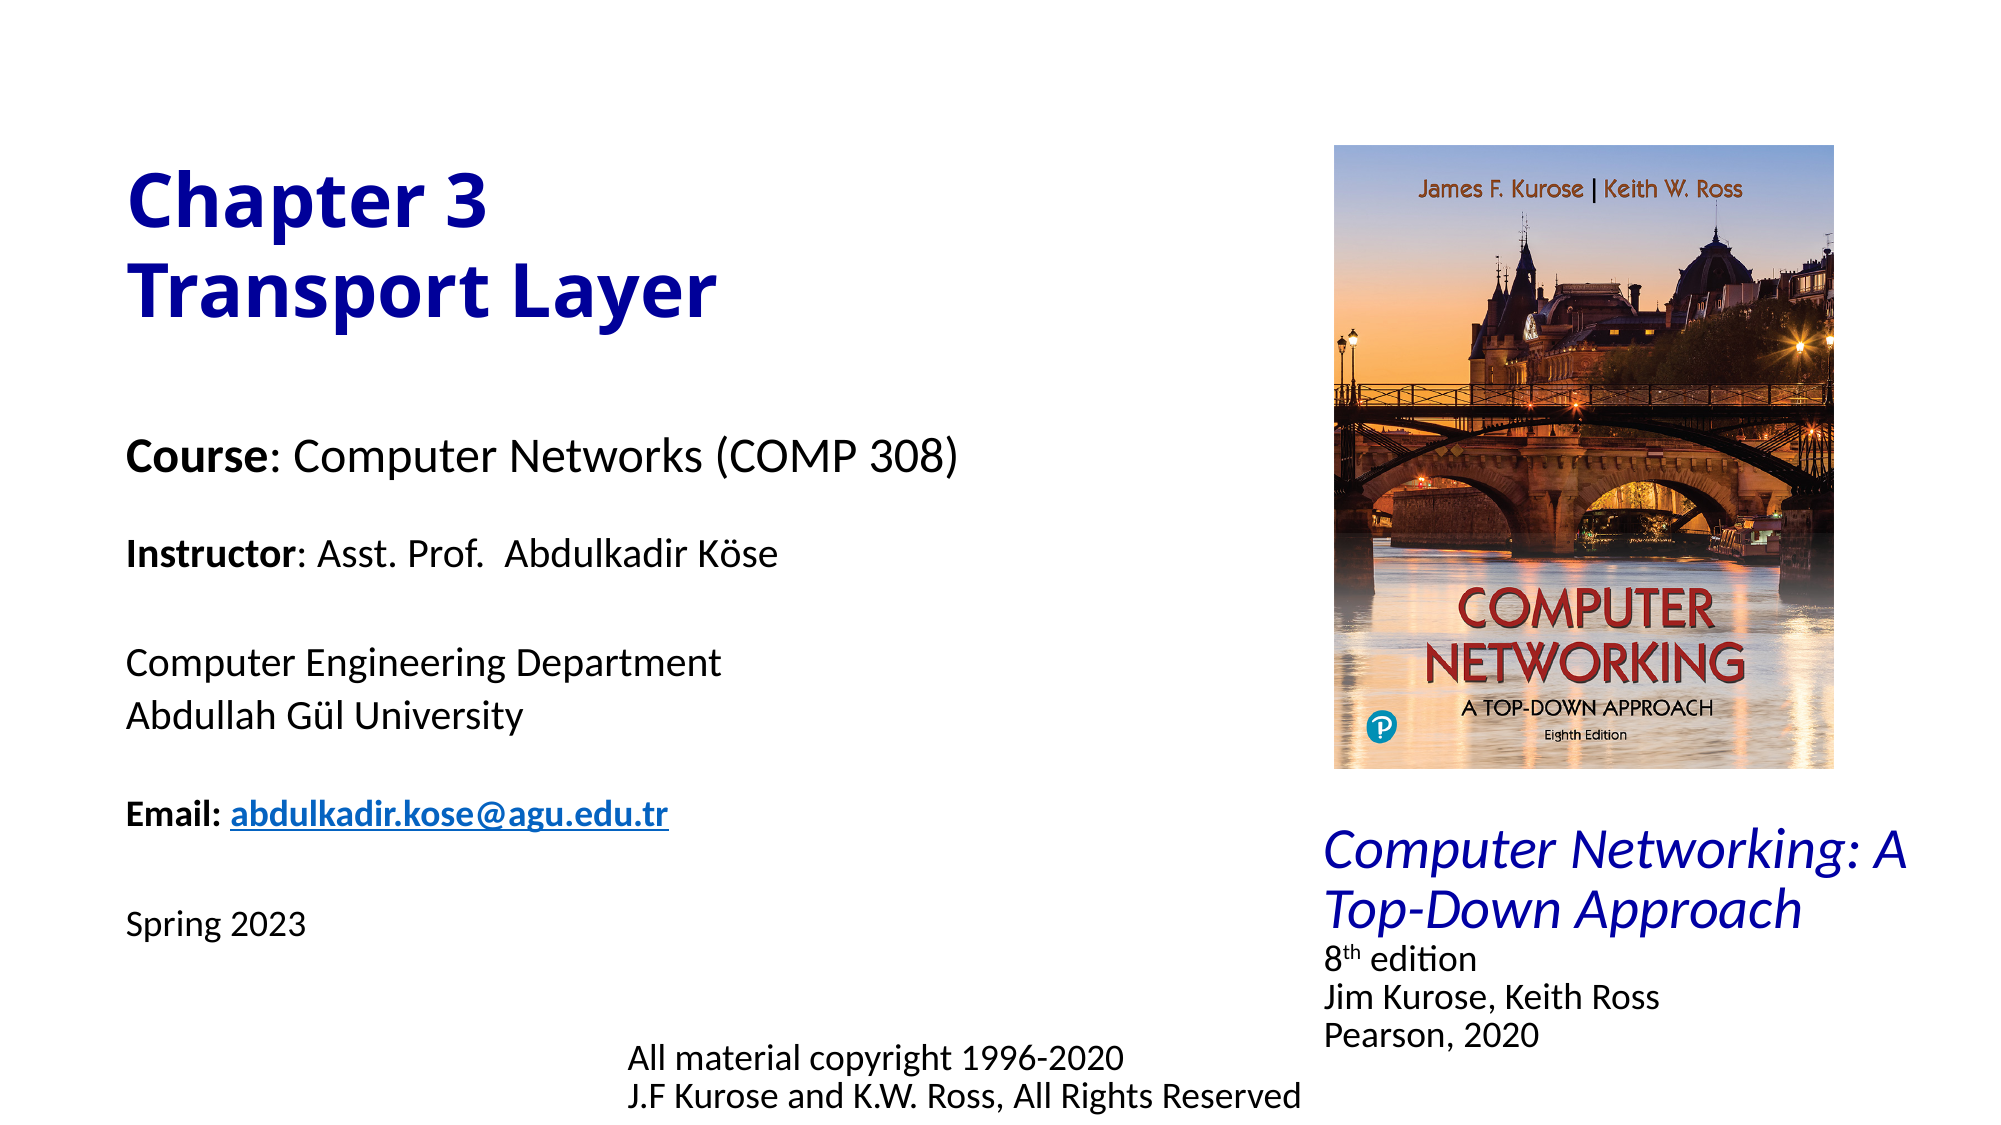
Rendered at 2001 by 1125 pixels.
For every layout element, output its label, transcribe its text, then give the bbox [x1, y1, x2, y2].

text_box All material copyright 1996-2020 J.F Kurose and K.W. Ross, All Rights Reserved [570, 1032, 1571, 1124]
picture [1334, 145, 1834, 769]
text_box Computer Networking: A Top-Down Approach 8th edition Jim Kurose, Keith Ross Pearson, 2020 [1309, 703, 1963, 1125]
text_box Instructor: Asst. Prof. Abdulkadir Köse Computer Engineering Department Abdullah Gül University Email: abdulkadir.kose@agu.edu.tr Spring 2023 [111, 518, 1005, 952]
text_box Chapter 3 Transport Layer Course: Computer Networks (COMP 308) [111, 145, 1334, 641]
